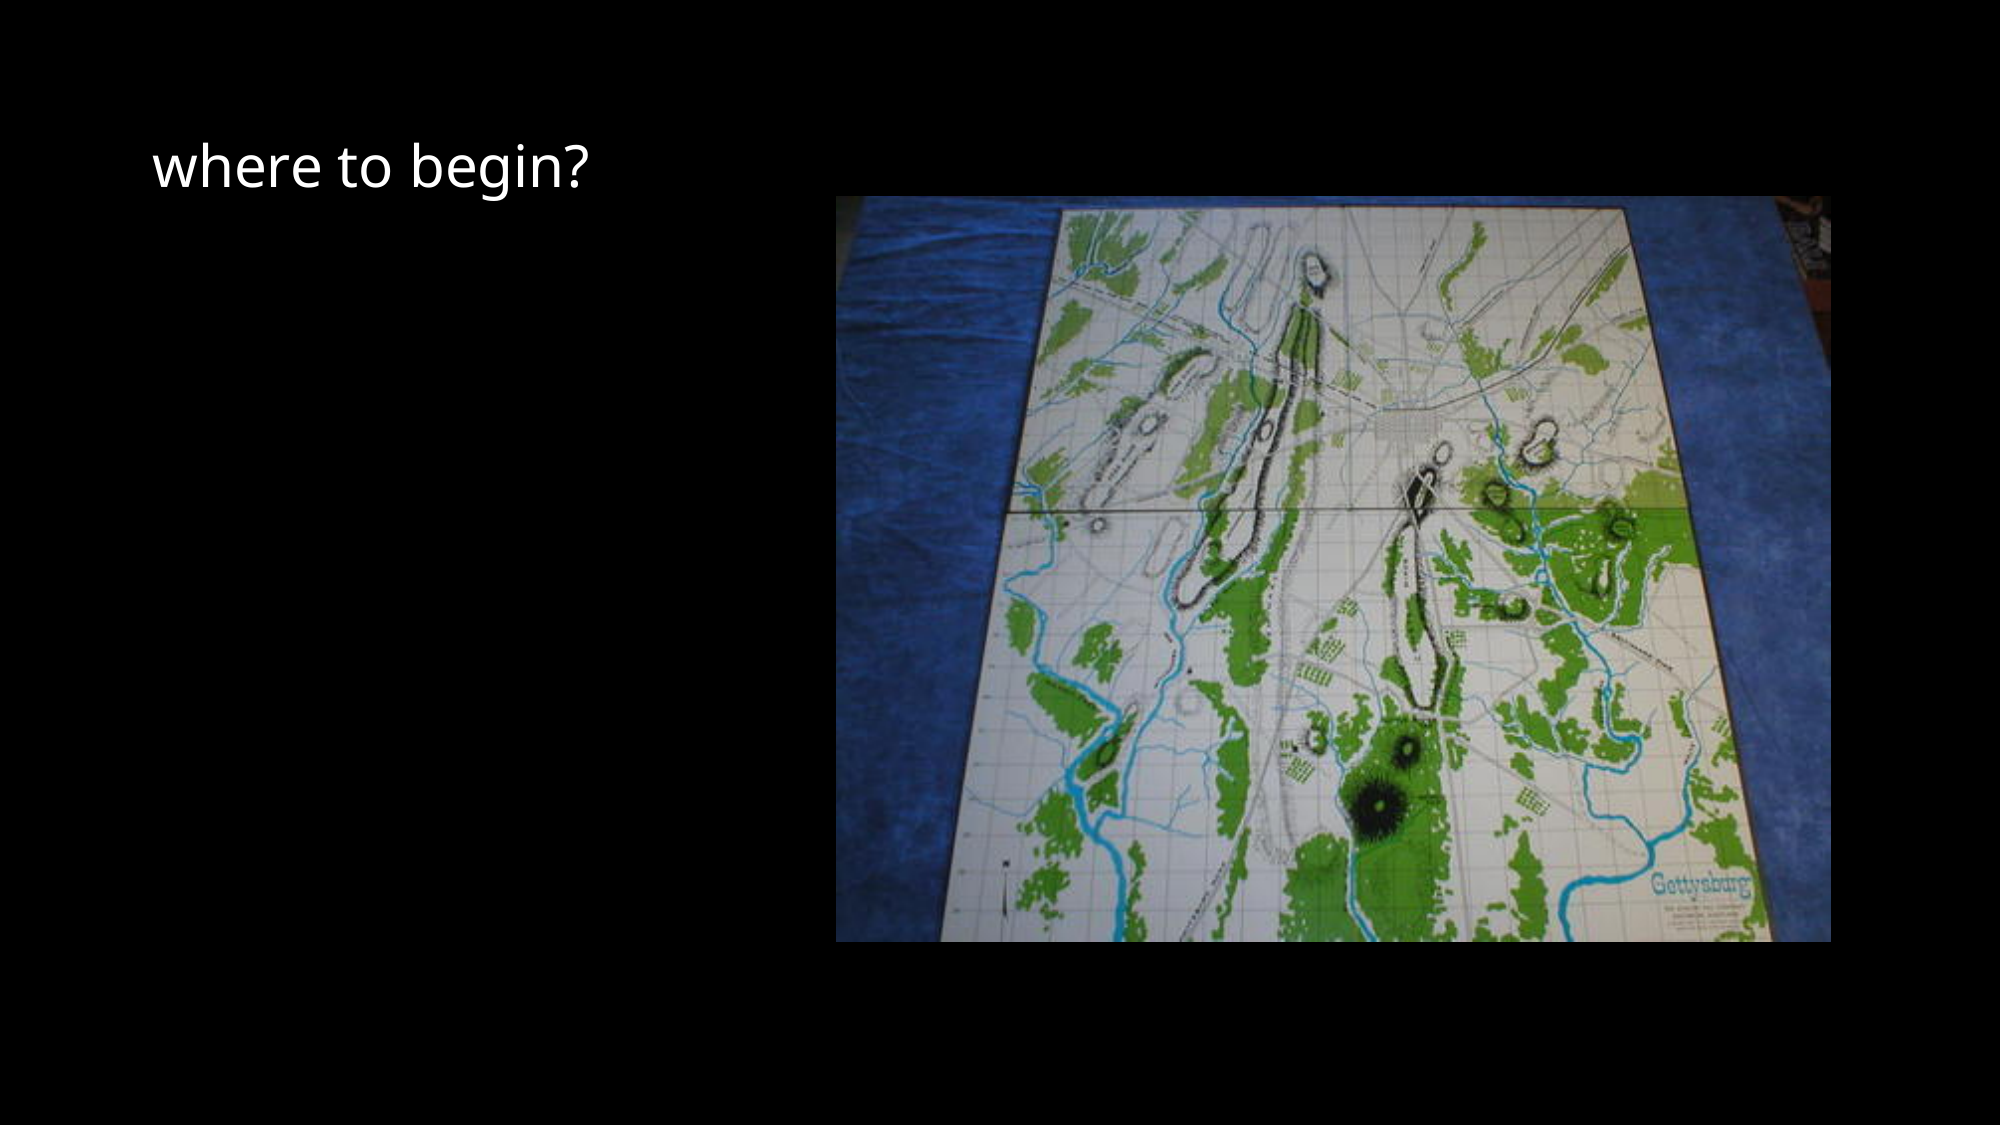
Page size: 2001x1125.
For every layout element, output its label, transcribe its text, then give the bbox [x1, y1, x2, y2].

picture [836, 196, 1831, 942]
title where to begin? [137, 59, 1863, 278]
